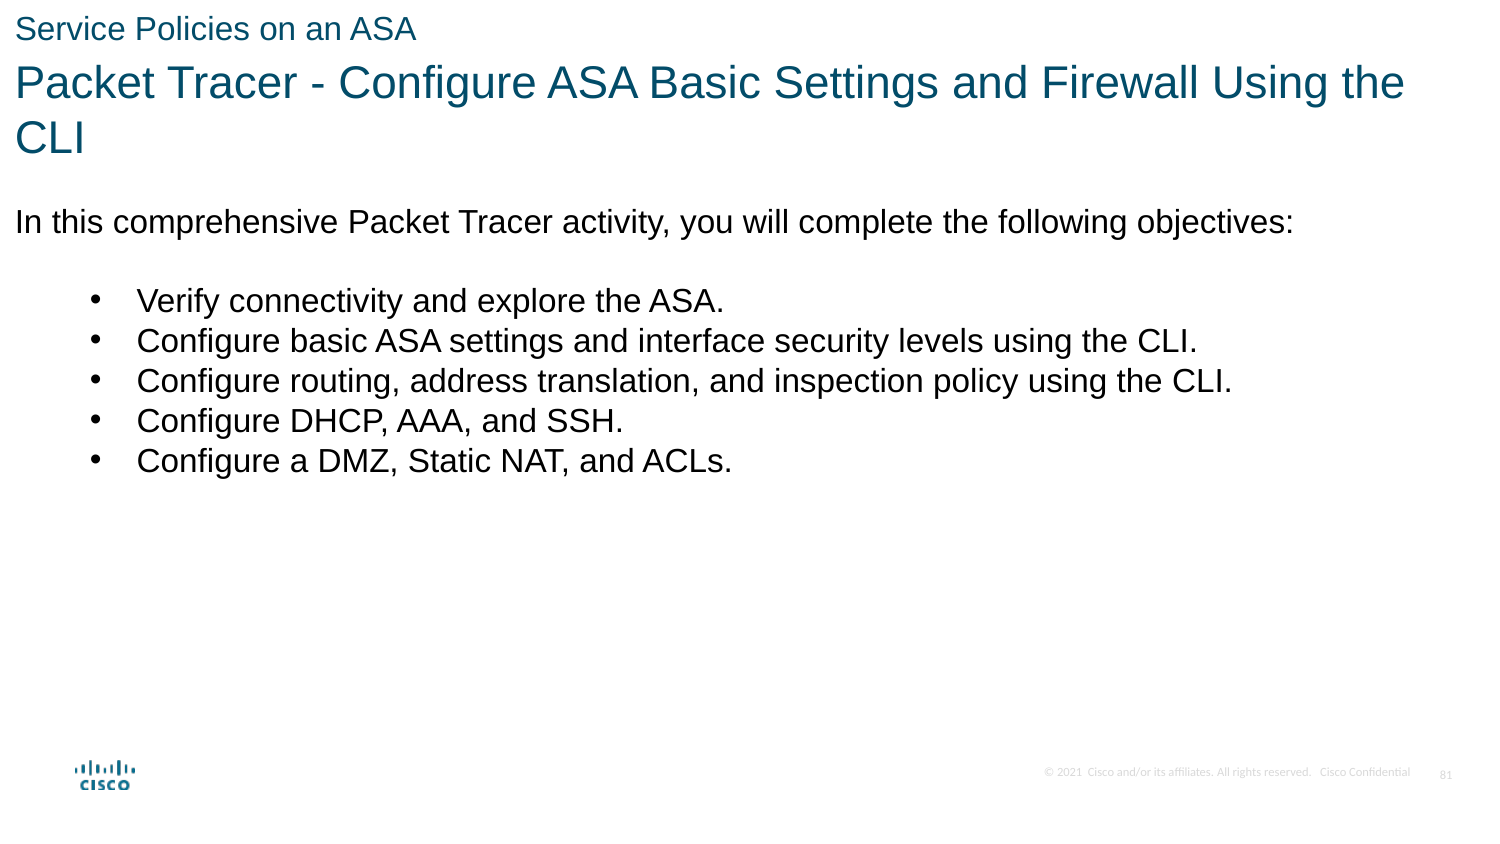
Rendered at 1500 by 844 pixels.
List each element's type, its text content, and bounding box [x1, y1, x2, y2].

list Service Policies on an ASA [0, 0, 1500, 45]
picture [75, 759, 135, 790]
text_box In this comprehensive Packet Tracer activity, you will complete the following objectives: Verify connectivity and explore the ASA. Configure basic ASA settings and interface security levels using the CLI. Configure routing, address translation, and inspection policy using the CLI. Configure DHCP, AAA, and SSH. Configure a DMZ, Static NAT, and ACLs. [0, 192, 1350, 615]
slide_number 81 [1425, 759, 1500, 797]
list Packet Tracer - Configure ASA Basic Settings and Firewall Using the CLI [0, 45, 1500, 195]
